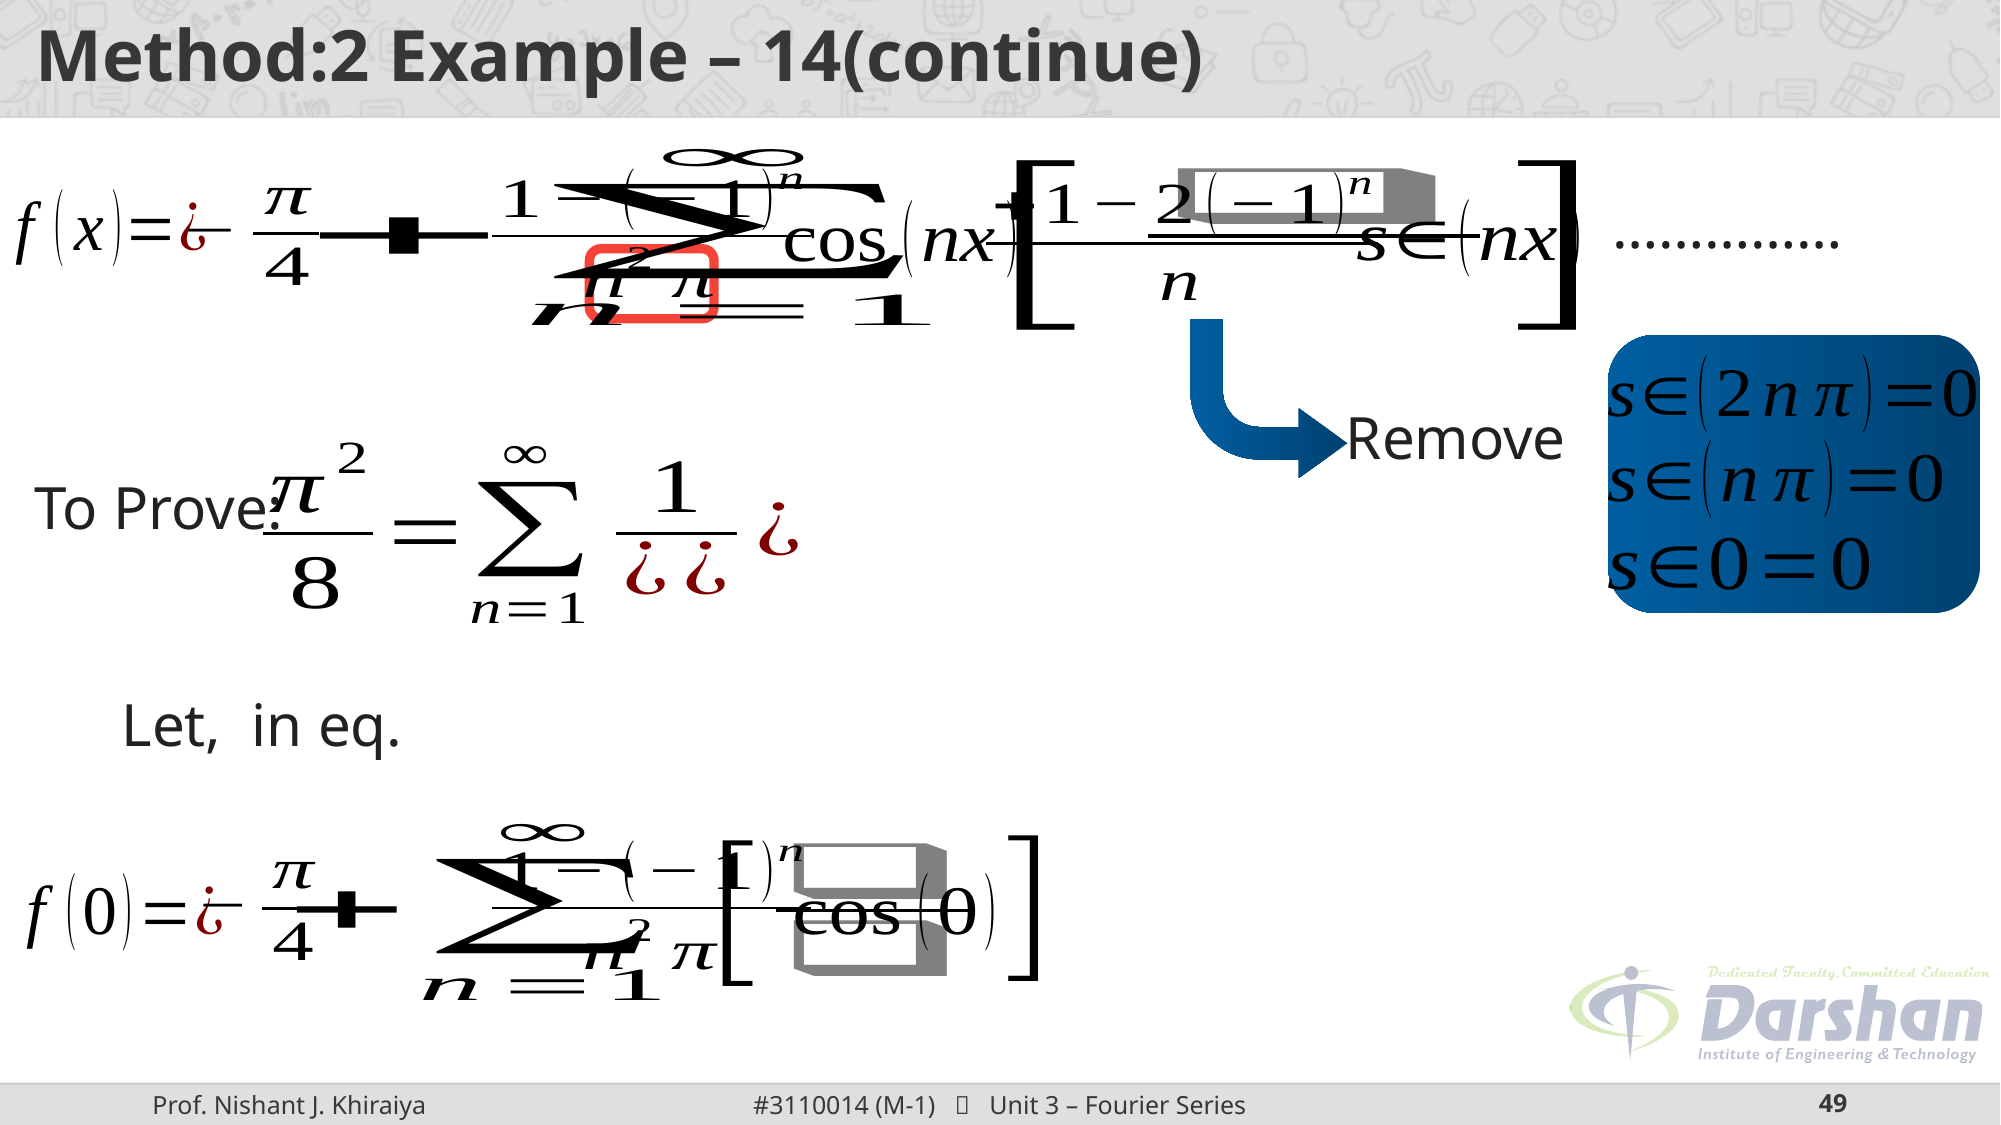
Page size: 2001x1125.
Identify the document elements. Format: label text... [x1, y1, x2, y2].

text_box Remove [1330, 393, 1581, 479]
text_box [634, 247, 716, 269]
text_box [588, 247, 644, 267]
text_box [1607, 334, 1982, 614]
text_box [608, 261, 637, 269]
text_box [1189, 317, 1330, 480]
text_box [588, 278, 716, 320]
